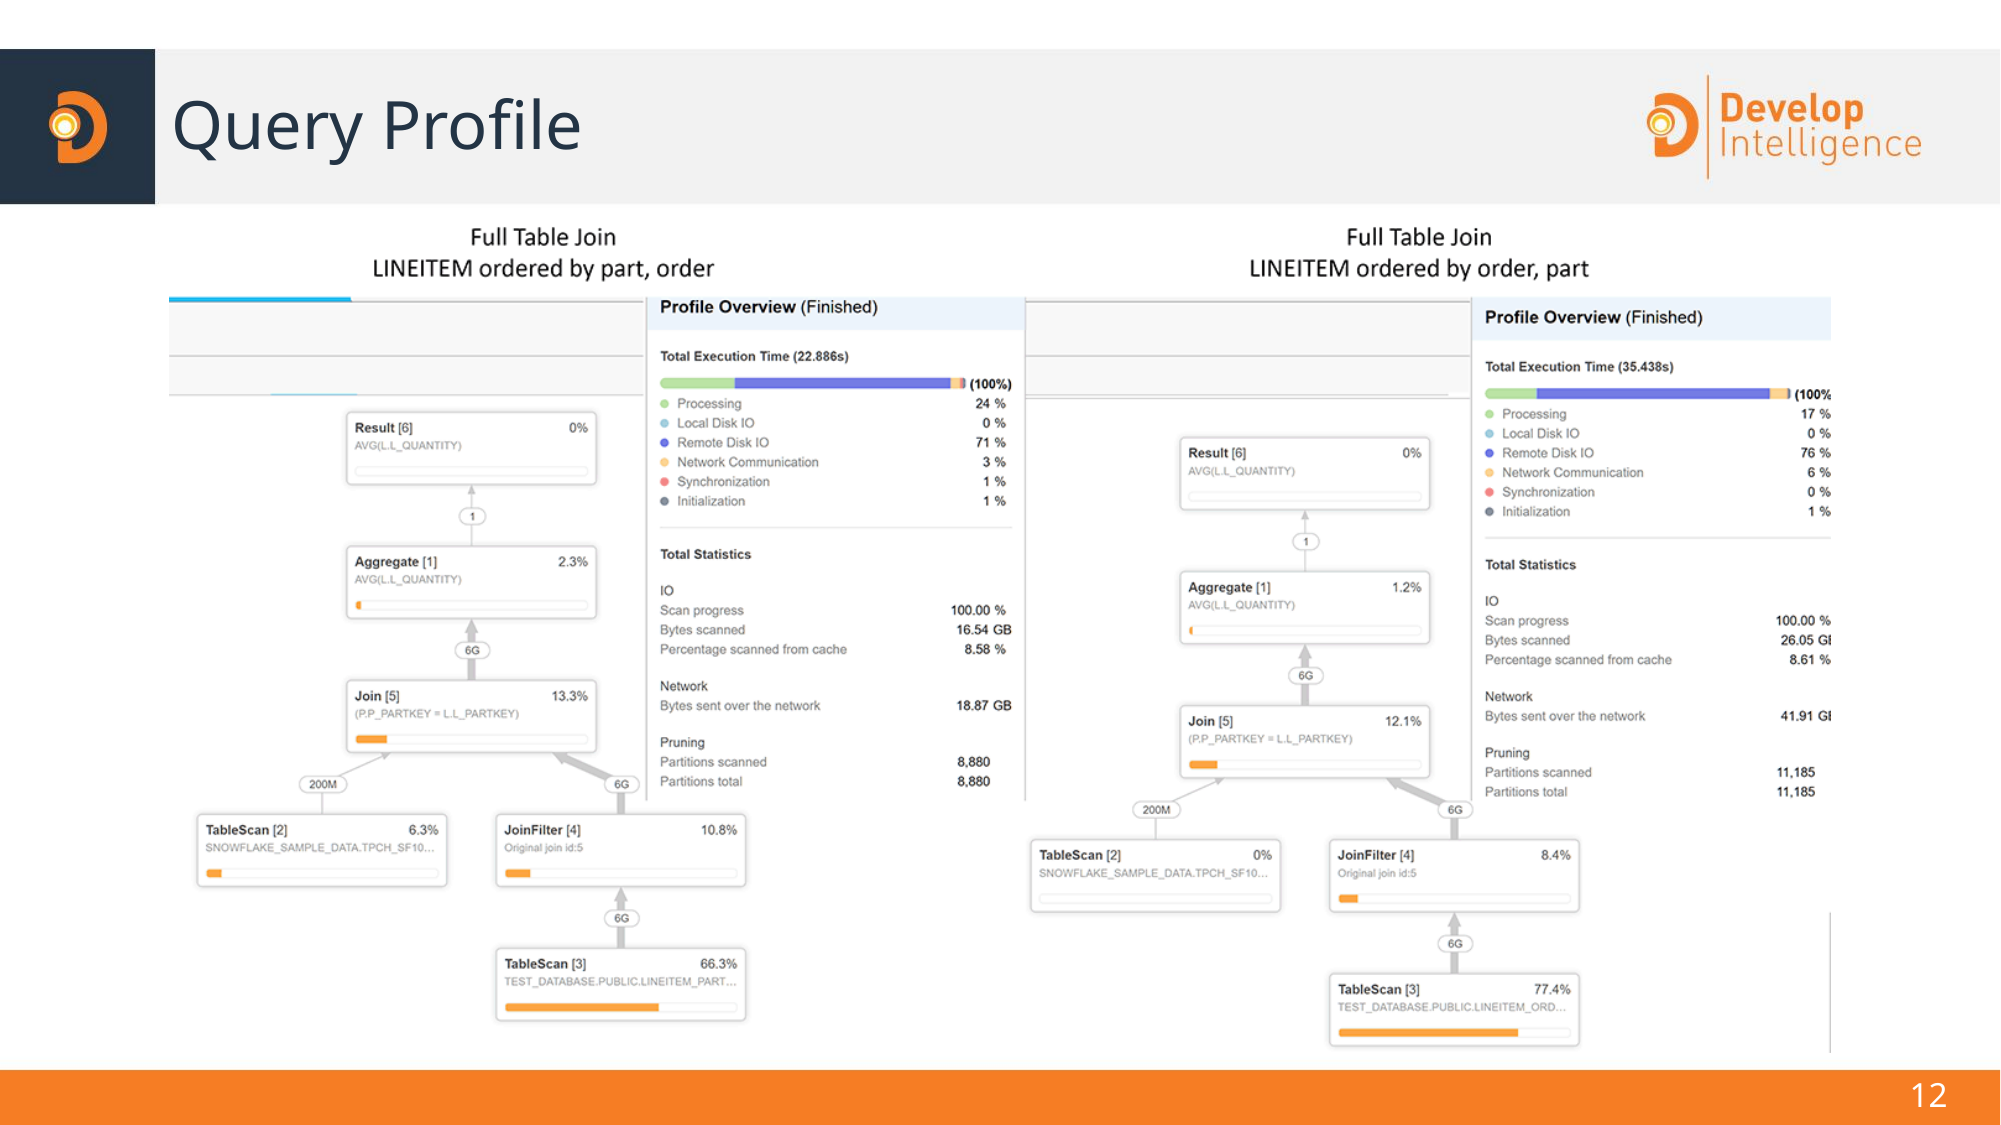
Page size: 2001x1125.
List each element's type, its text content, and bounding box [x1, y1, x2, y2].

title Query Profile [156, 53, 1999, 203]
slide_number 12 [1860, 1072, 1998, 1122]
picture [0, 0, 2001, 1125]
